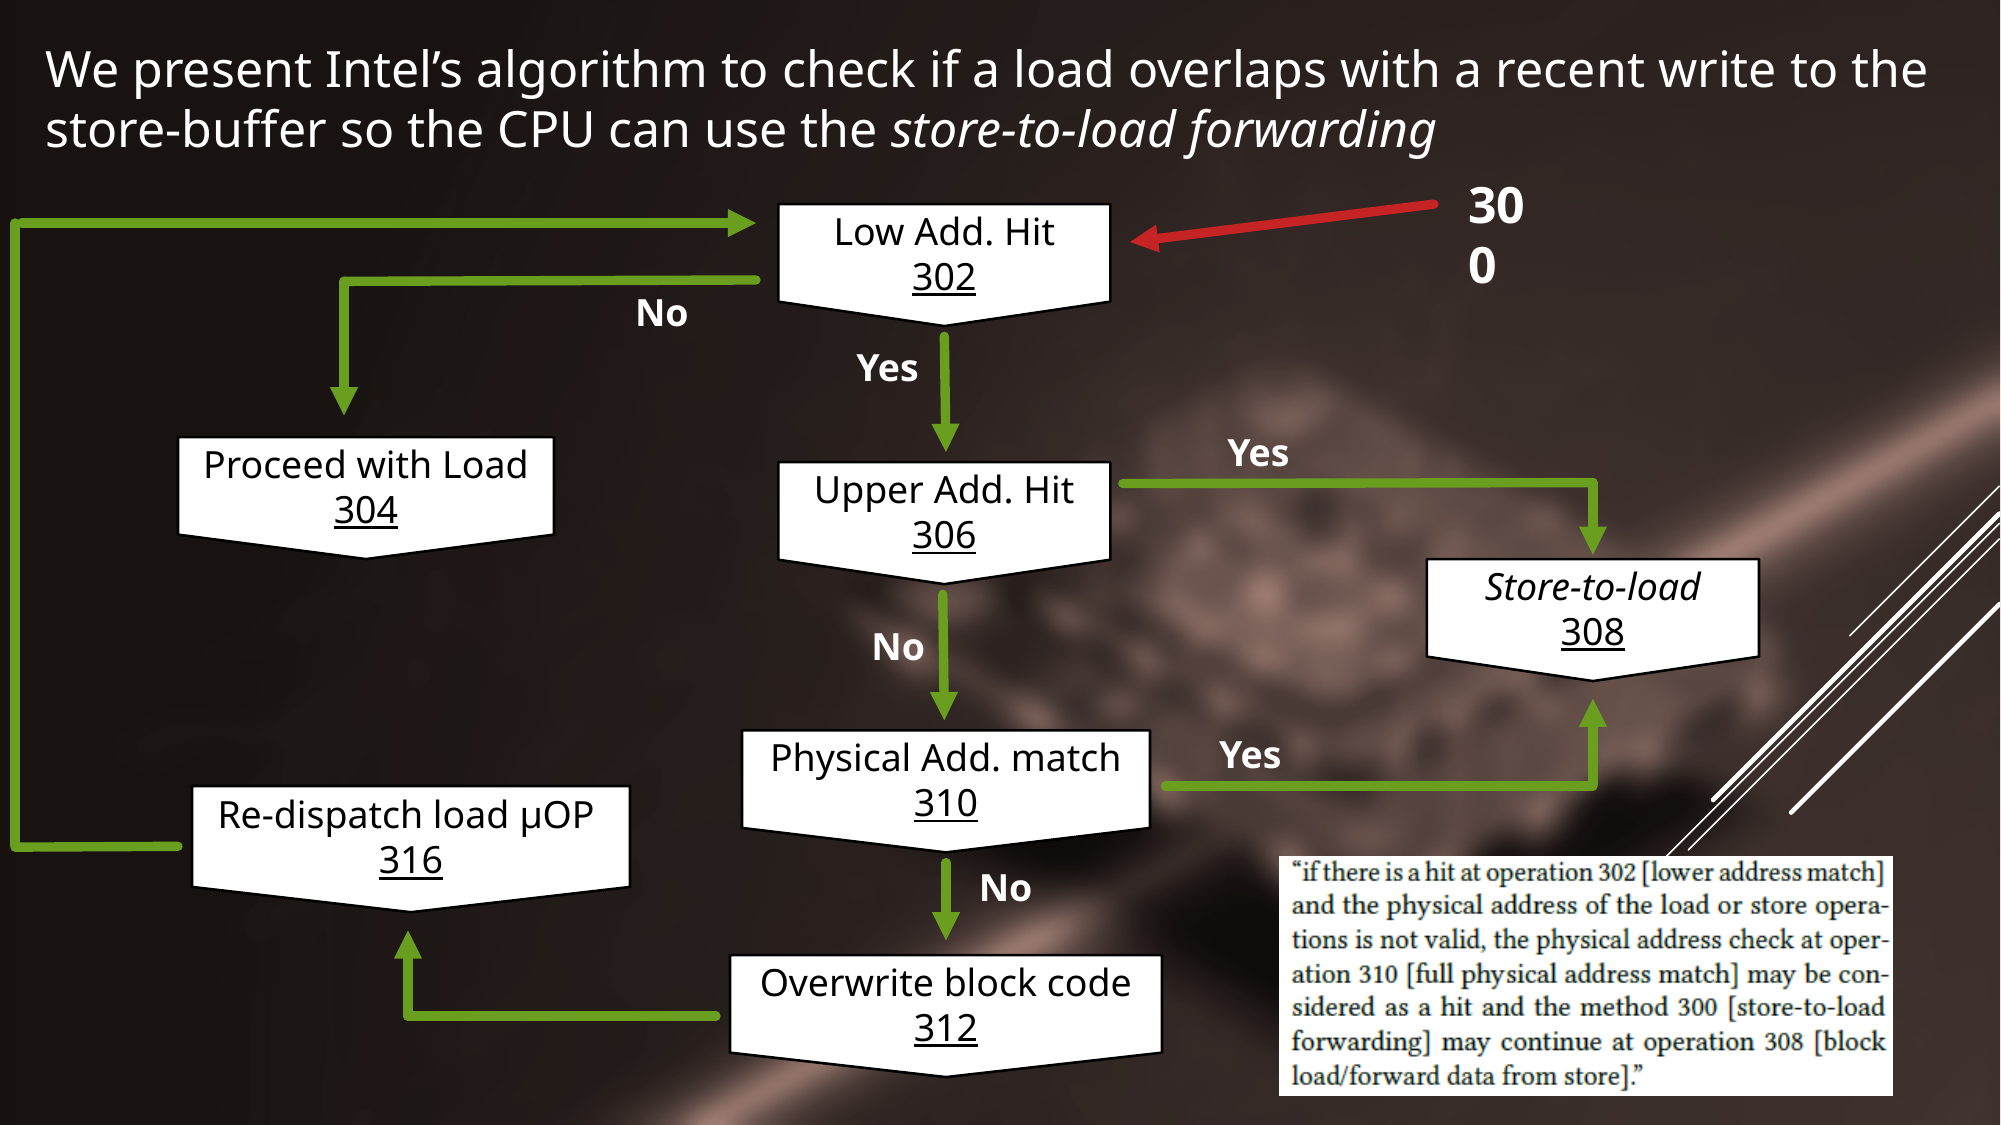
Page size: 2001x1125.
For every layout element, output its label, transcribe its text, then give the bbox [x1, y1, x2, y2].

text_box 300 [1453, 166, 1548, 301]
text_box No [856, 615, 942, 676]
text_box Physical Add. match 310 [740, 729, 1152, 854]
picture [1279, 856, 1893, 1097]
text_box Re-dispatch load μOP 316 [190, 784, 632, 914]
text_box Store-to-load 308 [1425, 557, 1761, 683]
text_box No [620, 282, 707, 342]
text_box Overwrite block code 312 [728, 953, 1164, 1079]
text_box Proceed with Load 304 [176, 435, 556, 561]
text_box We present Intel’s algorithm to check if a load overlaps with a recent write to the store-buffer so the CPU can use the store-to-load forwarding [30, 29, 1984, 165]
text_box Yes [1204, 723, 1302, 783]
text_box Yes [841, 336, 939, 396]
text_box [1129, 203, 1435, 243]
text_box Upper Add. Hit 306 [777, 460, 1112, 586]
text_box No [963, 856, 1050, 917]
text_box Yes [1212, 422, 1310, 482]
text_box Low Add. Hit 302 [777, 202, 1112, 328]
